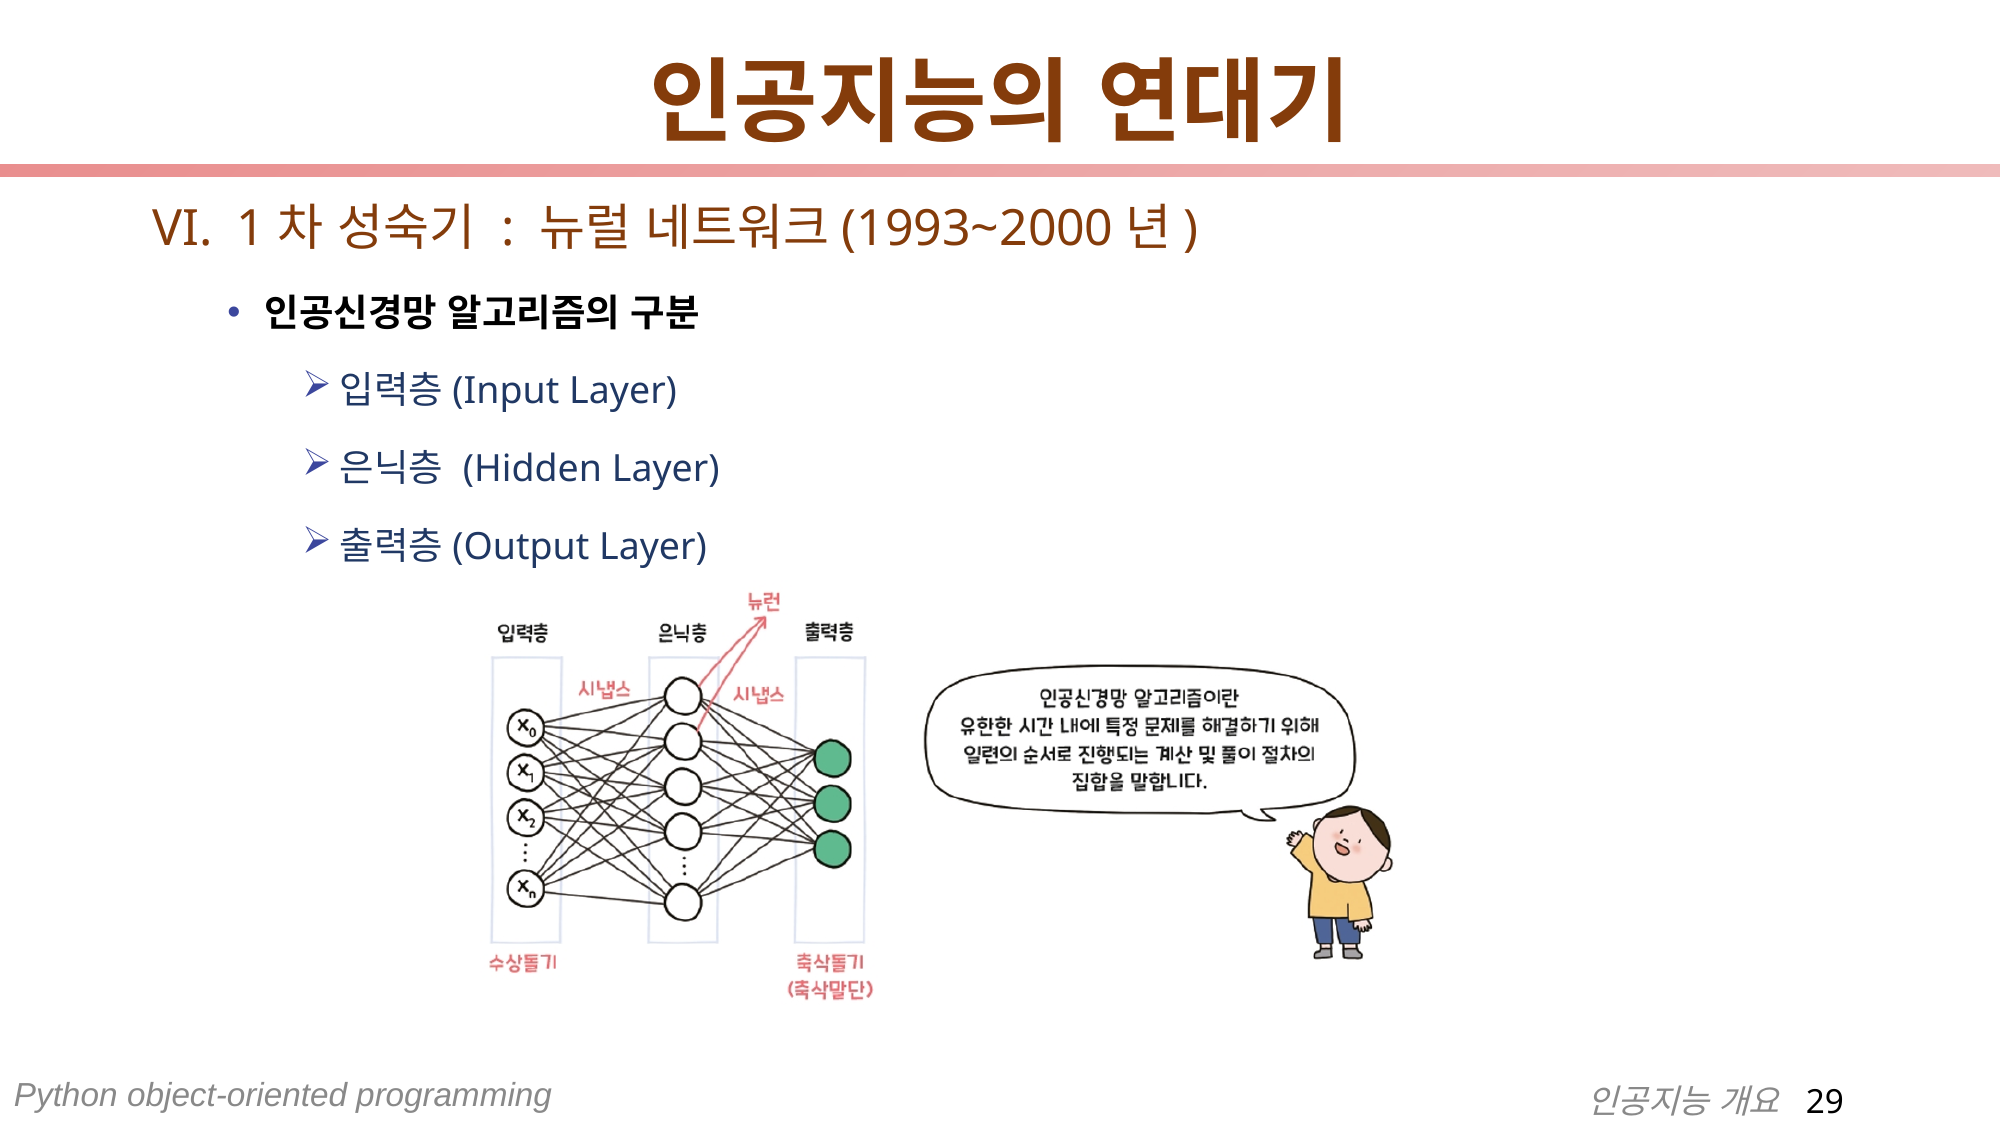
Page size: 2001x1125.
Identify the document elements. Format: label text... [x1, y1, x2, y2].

title 인공지능의 연대기 [137, 59, 1863, 151]
list 1차 성숙기 : 뉴럴 네트워크(1993~2000년) 인공신경망 알고리즘의 구분 입력층(Input Layer) 은닉층 (Hidden Layer) 출력층(Output Layer) [137, 194, 1863, 1070]
picture [472, 578, 1408, 1005]
